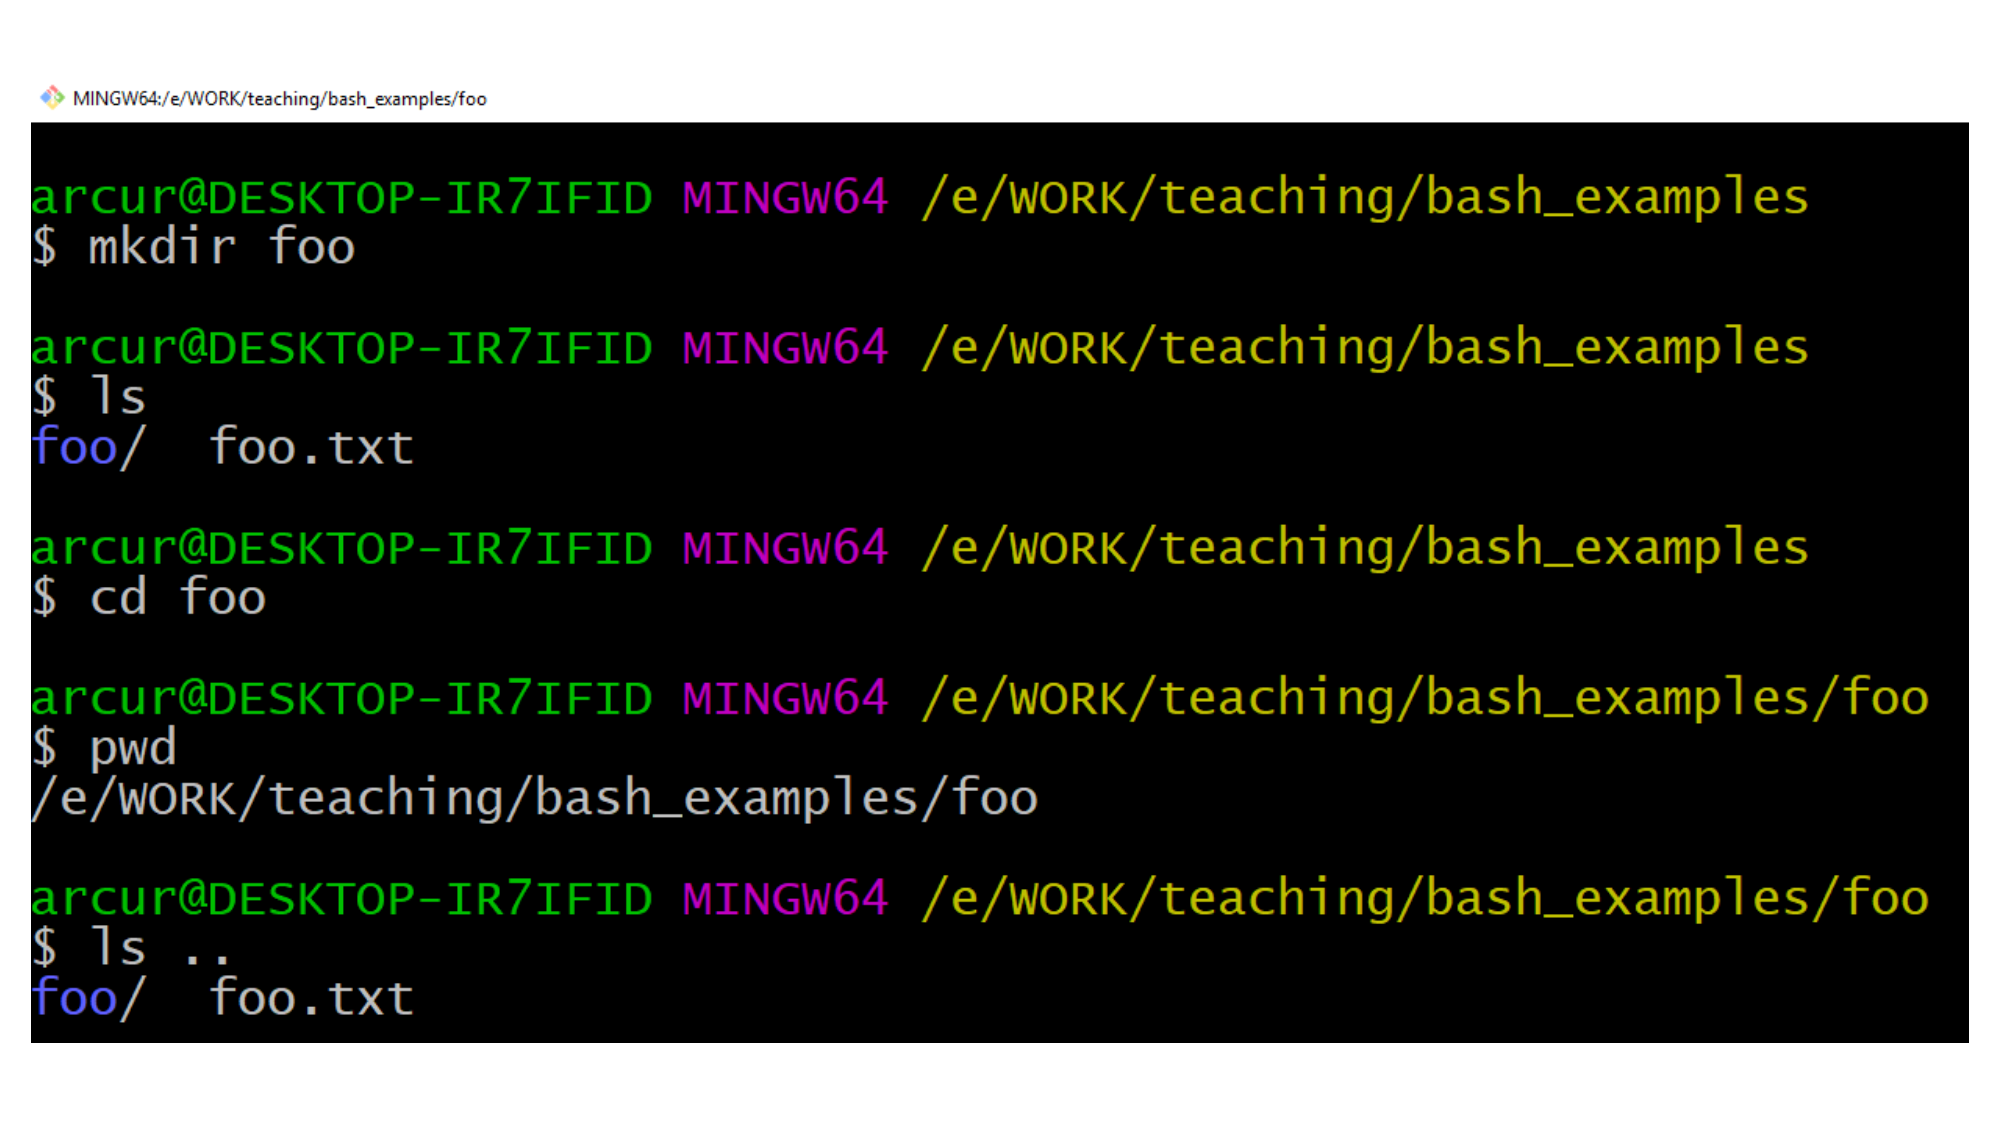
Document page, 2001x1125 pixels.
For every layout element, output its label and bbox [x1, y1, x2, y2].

picture [31, 82, 1969, 1043]
